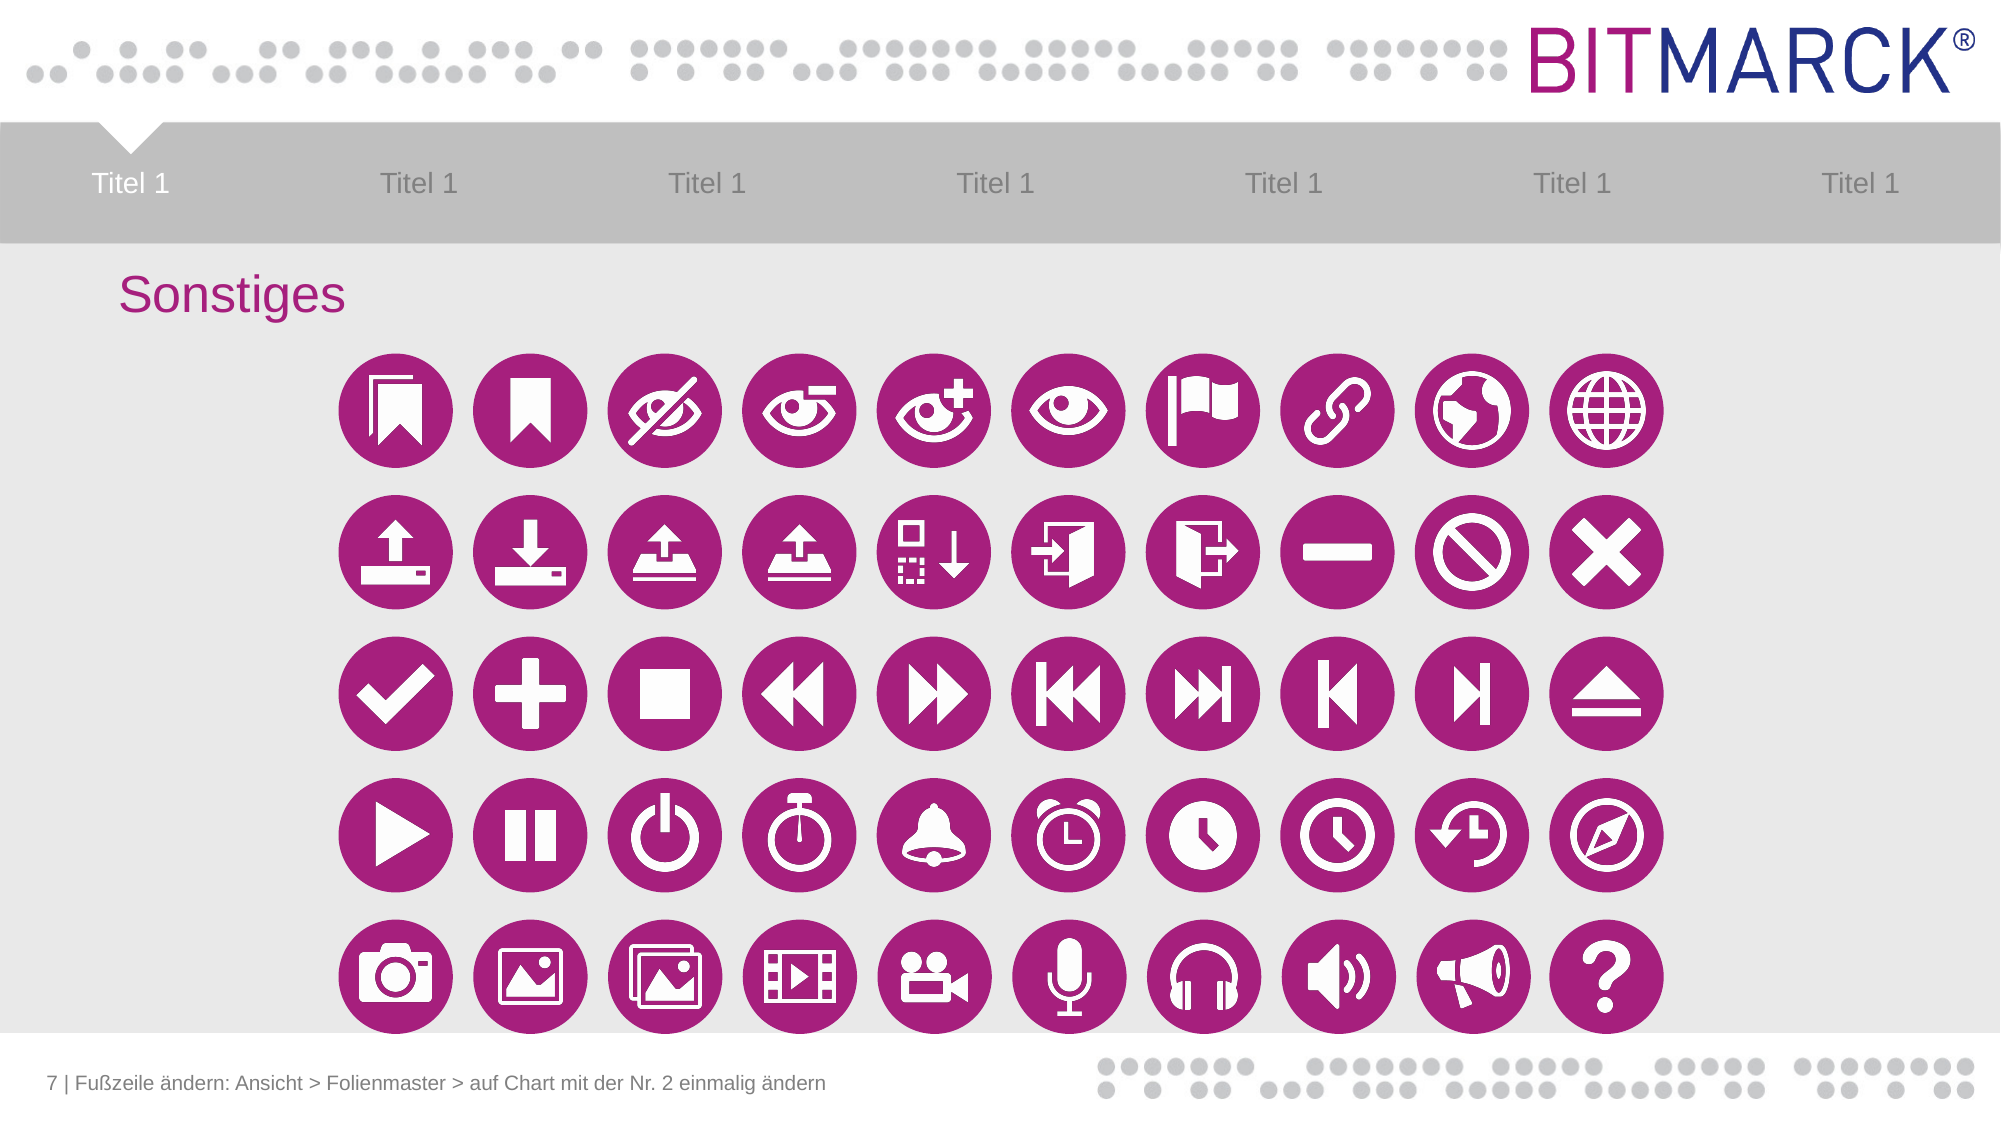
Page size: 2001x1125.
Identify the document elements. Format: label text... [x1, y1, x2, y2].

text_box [877, 919, 993, 1035]
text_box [1549, 636, 1664, 752]
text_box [1010, 494, 1126, 610]
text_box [472, 494, 588, 610]
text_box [1010, 353, 1126, 469]
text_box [1549, 353, 1664, 469]
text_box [1145, 494, 1261, 610]
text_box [741, 494, 857, 610]
picture [25, 22, 1508, 101]
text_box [1145, 777, 1261, 893]
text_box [1549, 777, 1664, 893]
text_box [1549, 919, 1664, 1035]
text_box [876, 353, 992, 469]
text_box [1414, 353, 1530, 469]
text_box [1279, 636, 1395, 752]
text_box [607, 353, 723, 469]
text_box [742, 919, 858, 1035]
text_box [473, 919, 588, 1035]
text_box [338, 636, 454, 752]
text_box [1011, 919, 1127, 1035]
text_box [607, 636, 723, 752]
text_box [1414, 636, 1530, 752]
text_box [472, 353, 588, 469]
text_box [1549, 494, 1664, 610]
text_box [1010, 636, 1126, 752]
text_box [472, 636, 588, 752]
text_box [338, 919, 454, 1035]
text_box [1279, 353, 1395, 469]
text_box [1281, 919, 1397, 1035]
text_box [472, 777, 588, 893]
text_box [338, 494, 454, 610]
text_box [1416, 919, 1532, 1035]
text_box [1010, 777, 1126, 893]
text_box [1414, 494, 1530, 610]
picture [1531, 27, 1975, 93]
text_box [1145, 636, 1261, 752]
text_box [1146, 919, 1262, 1035]
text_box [1279, 777, 1395, 893]
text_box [607, 777, 723, 893]
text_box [338, 777, 454, 893]
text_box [607, 919, 723, 1035]
title Sonstiges [118, 259, 1882, 323]
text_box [1145, 353, 1261, 469]
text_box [1414, 777, 1530, 893]
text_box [607, 494, 723, 610]
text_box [338, 353, 454, 469]
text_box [741, 353, 857, 469]
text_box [1279, 494, 1395, 610]
picture [1080, 1040, 1975, 1100]
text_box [741, 636, 857, 752]
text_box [741, 777, 857, 893]
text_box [876, 777, 992, 893]
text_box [876, 636, 992, 752]
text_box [876, 494, 992, 610]
